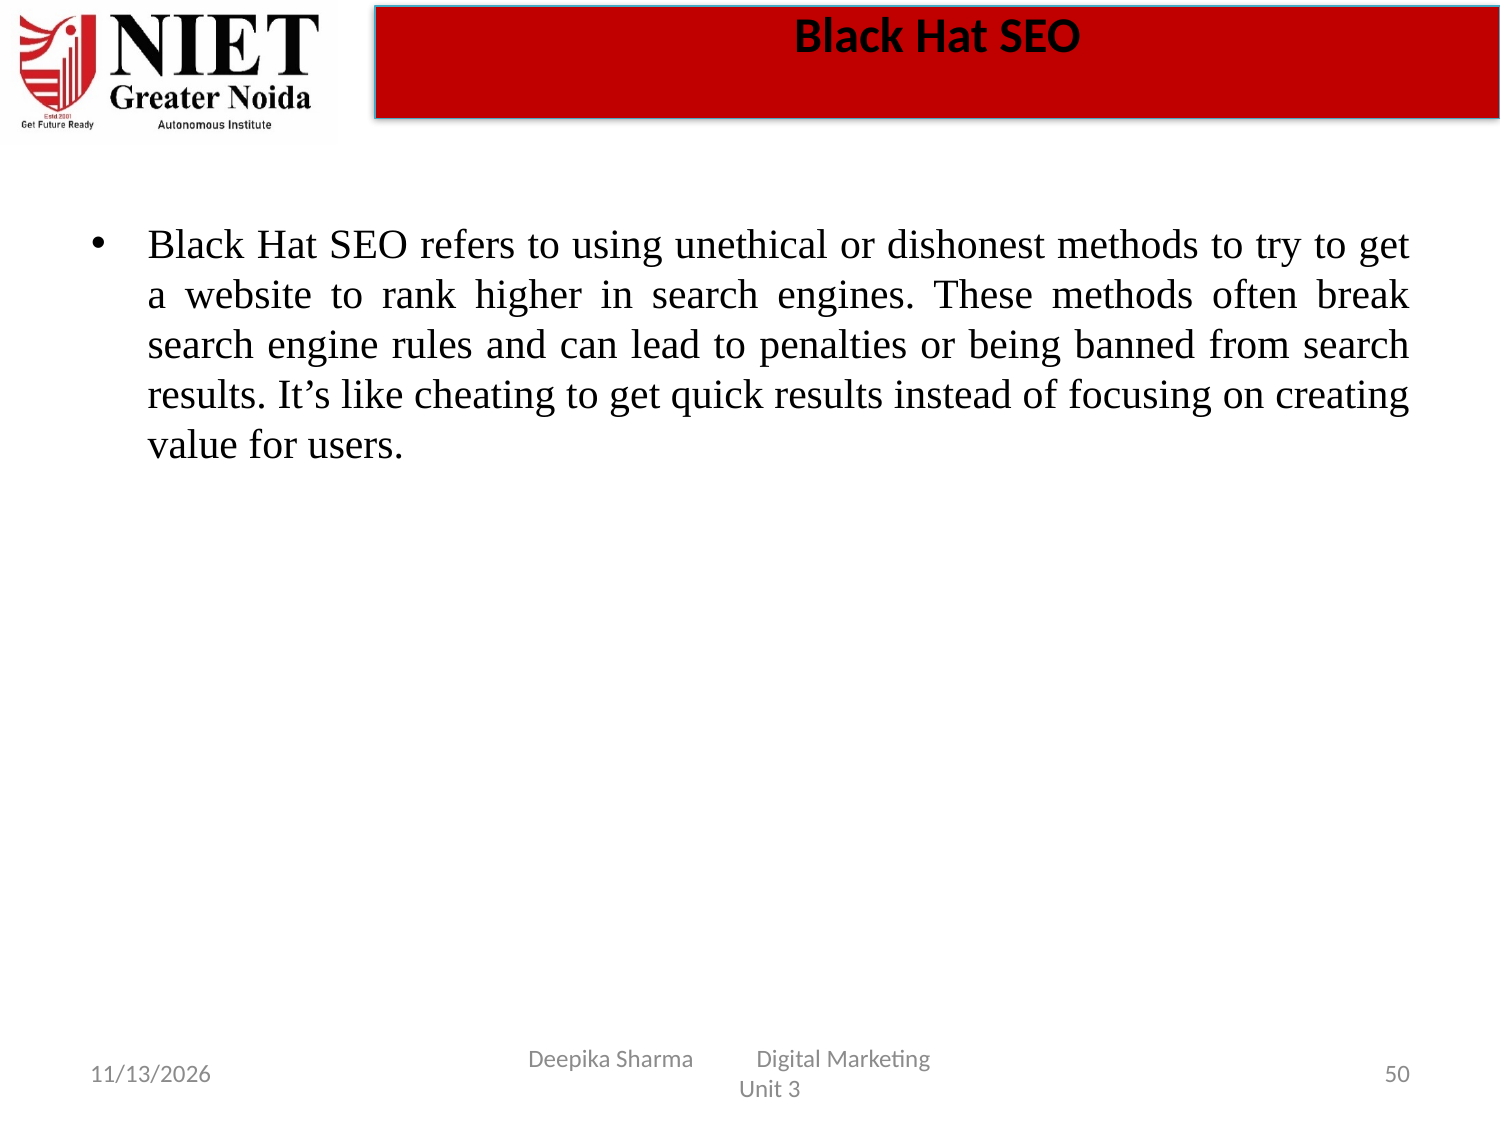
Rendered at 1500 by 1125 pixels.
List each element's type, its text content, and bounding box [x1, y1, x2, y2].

list Black Hat SEO refers to using unethical or dishonest methods to try to get a website to rank higher in search engines. These methods often break search engine rules and can lead to penalties or being banned from search results. It’s like cheating to get quick results instead of focusing on creating value for users. [76, 209, 1427, 952]
footer Deepika Sharma Digital Marketing Unit 3 [512, 1042, 988, 1103]
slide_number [75, 1042, 425, 1103]
picture [0, 0, 338, 145]
slide_number 50 [1074, 1042, 1425, 1103]
text_box Black Hat SEO [374, 5, 1500, 119]
